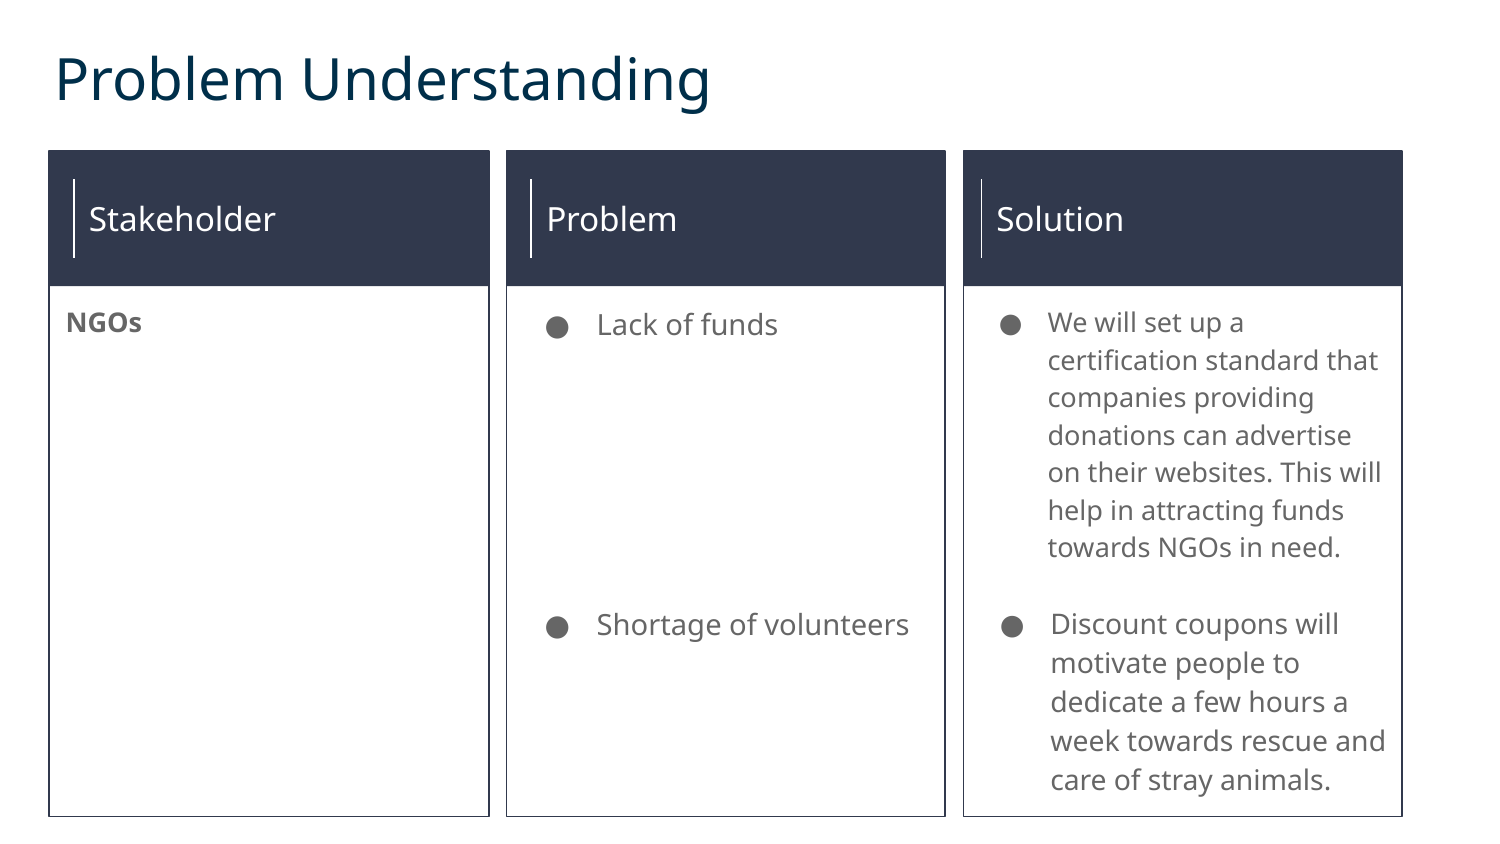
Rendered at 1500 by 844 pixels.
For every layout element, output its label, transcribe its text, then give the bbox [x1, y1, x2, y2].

title Problem Understanding [39, 27, 1412, 140]
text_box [963, 150, 1403, 817]
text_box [48, 150, 490, 817]
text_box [506, 150, 946, 817]
